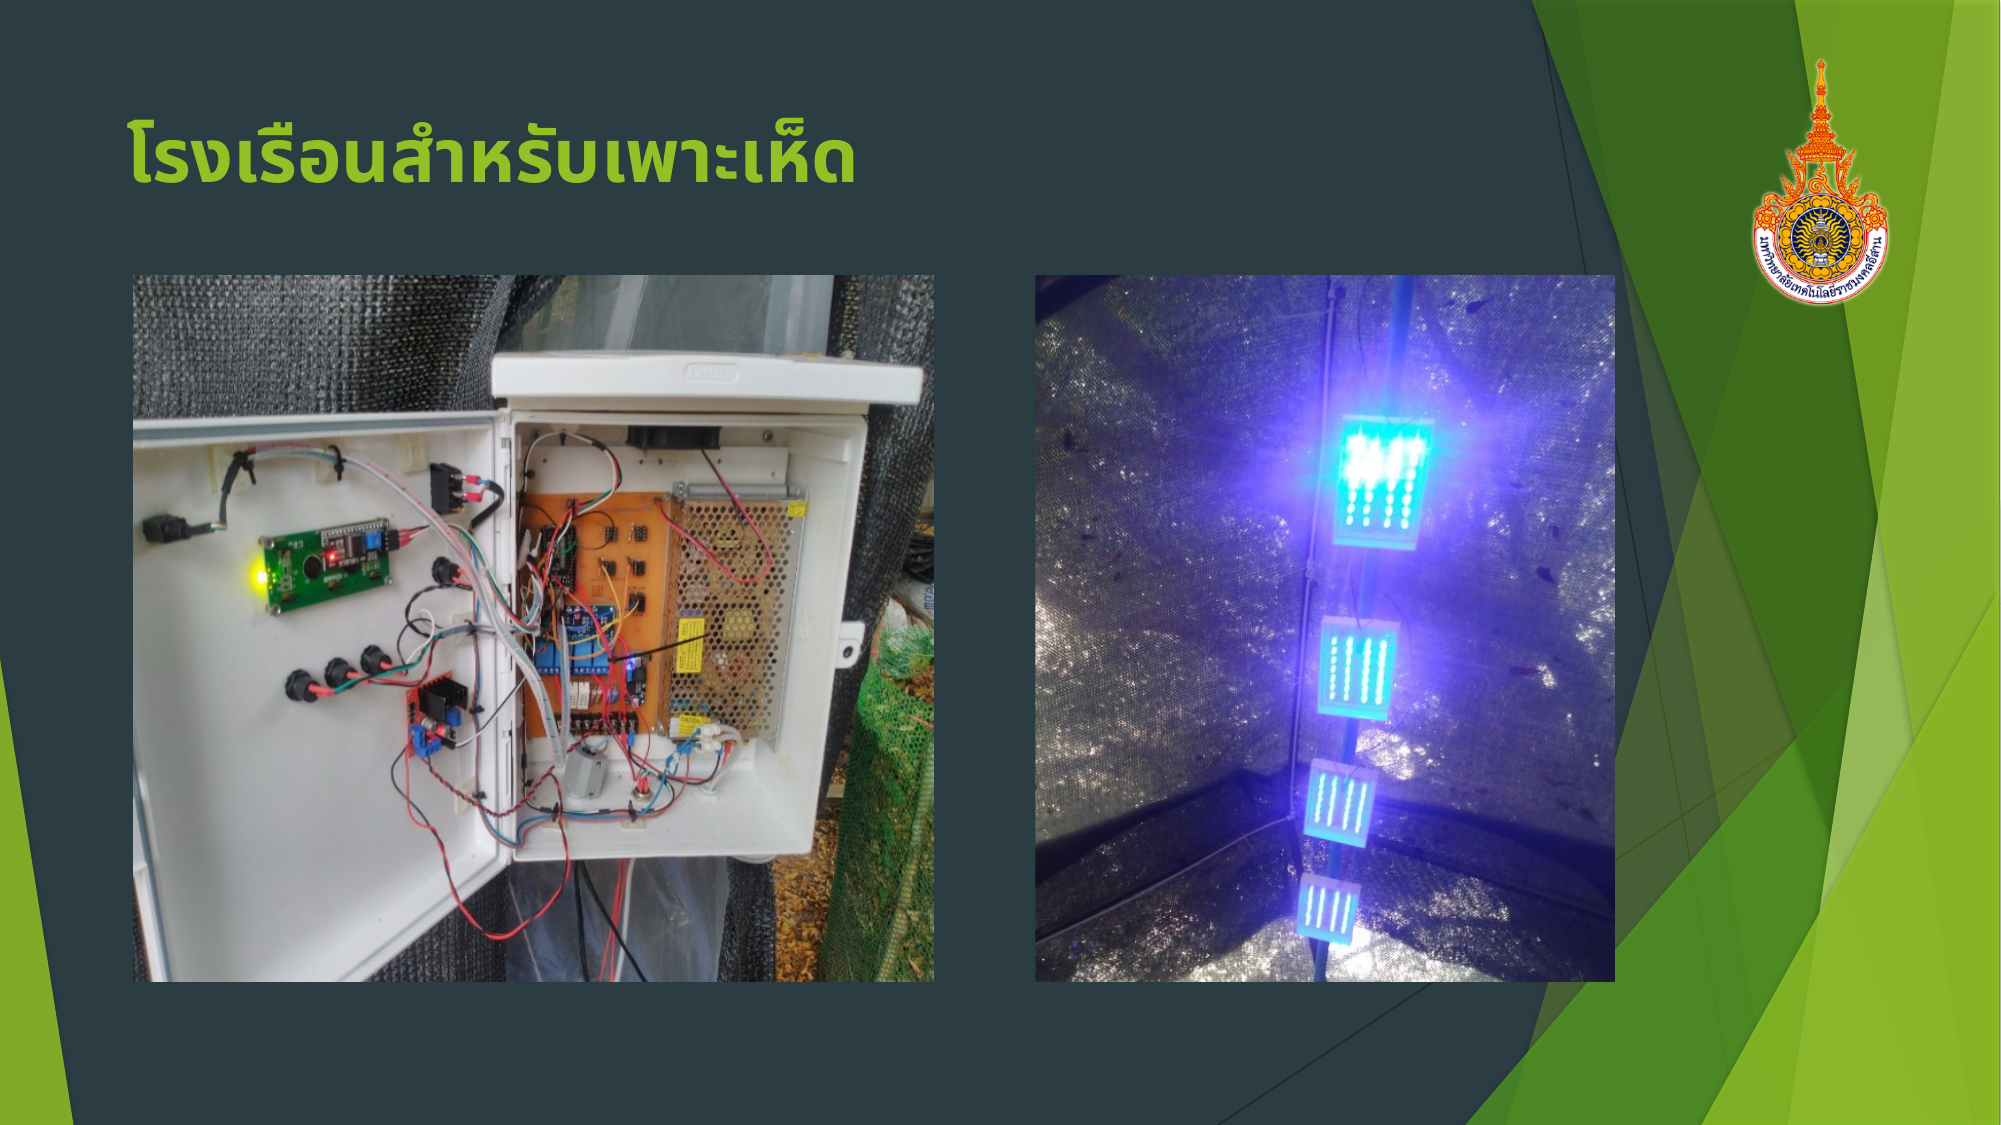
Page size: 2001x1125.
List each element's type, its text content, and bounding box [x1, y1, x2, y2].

picture [1034, 275, 1616, 982]
picture [1748, 47, 1892, 315]
title โรงเรือนสำหรับเพาะเห็ด [111, 99, 1522, 317]
picture [133, 275, 934, 982]
